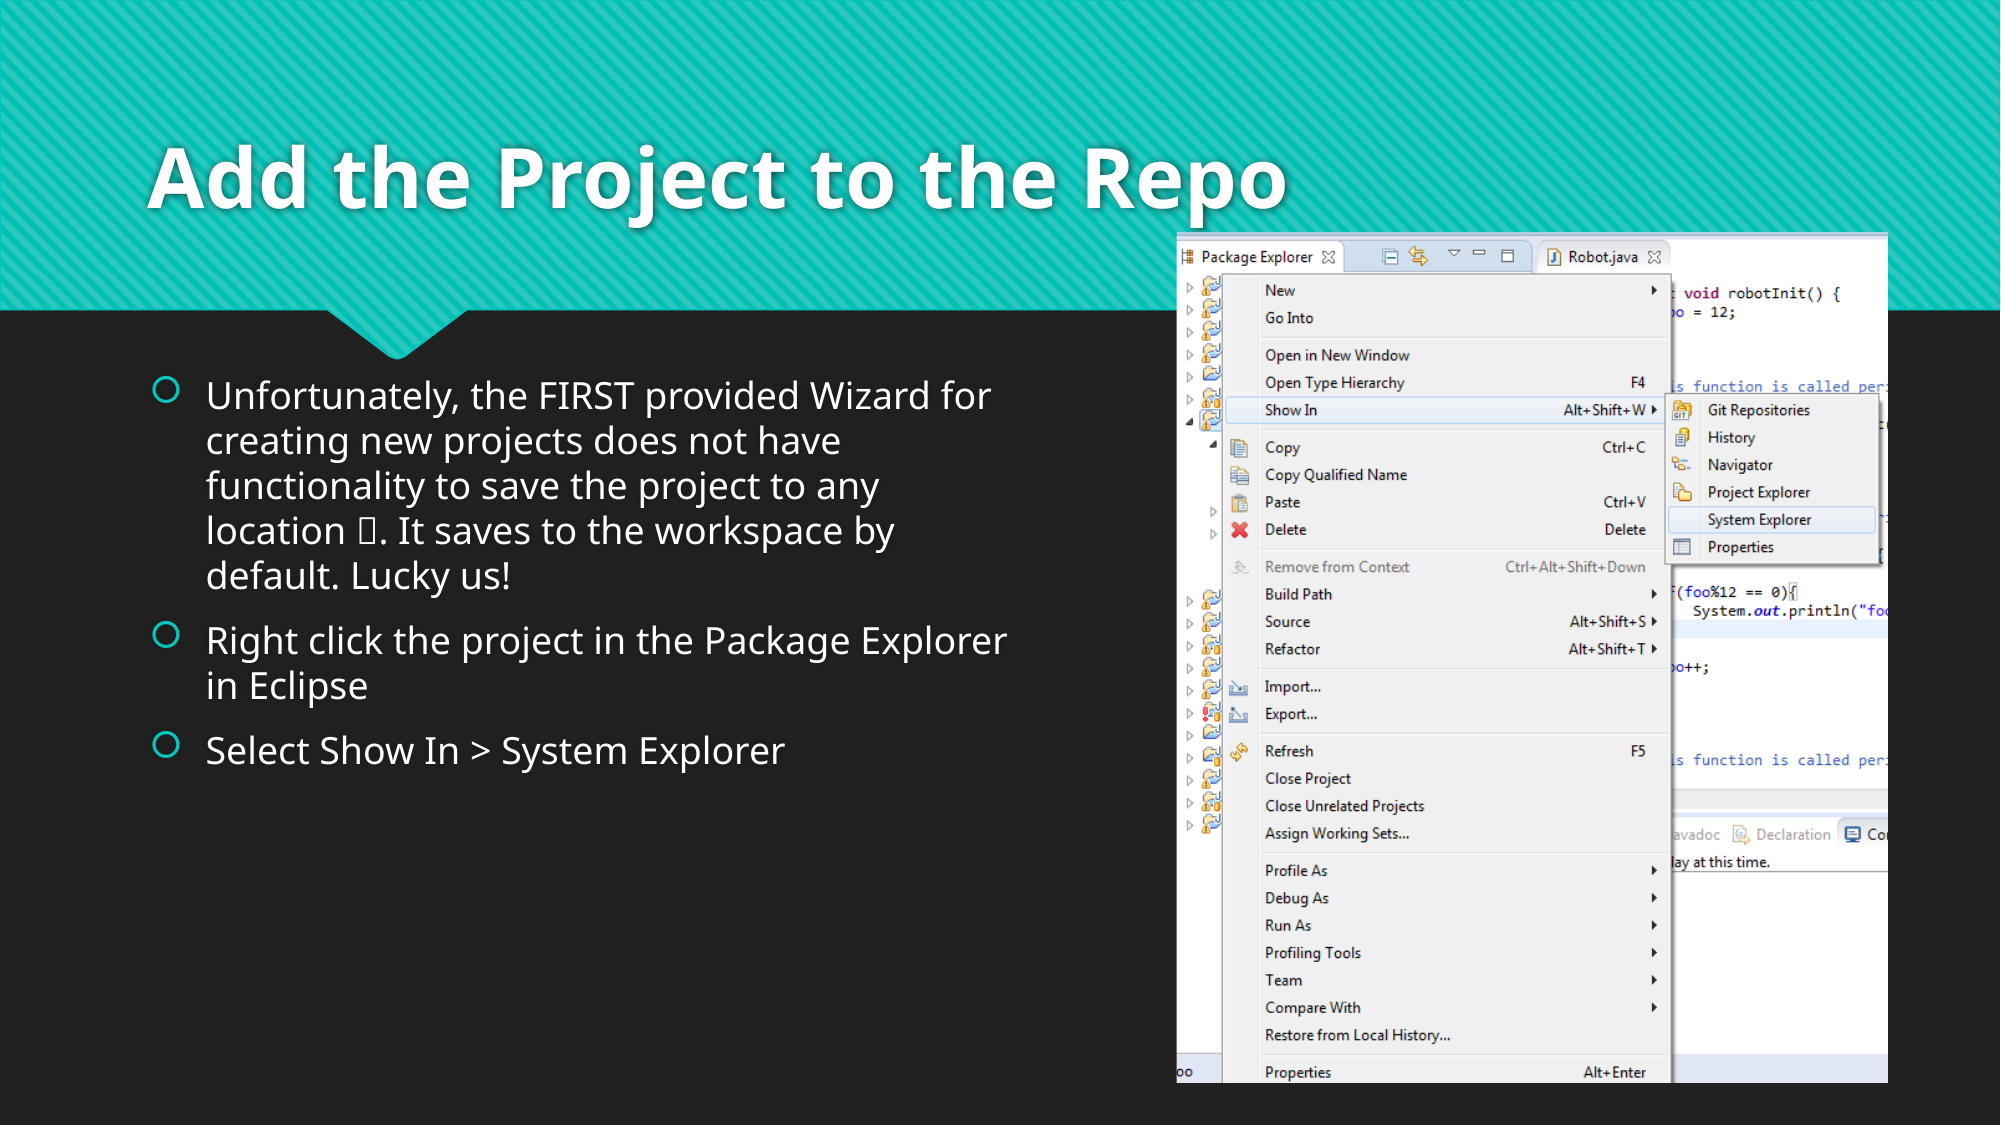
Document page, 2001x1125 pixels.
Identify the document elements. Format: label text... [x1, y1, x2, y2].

picture [1176, 232, 1889, 1083]
title Add the Project to the Repo [132, 73, 1868, 233]
list Unfortunately, the FIRST provided Wizard for creating new projects does not have functionality to save the project to any location . It saves to the workspace by default. Lucky us! Right click the project in the Package Explorer in Eclipse Select Show In > System Explorer [134, 364, 1042, 962]
